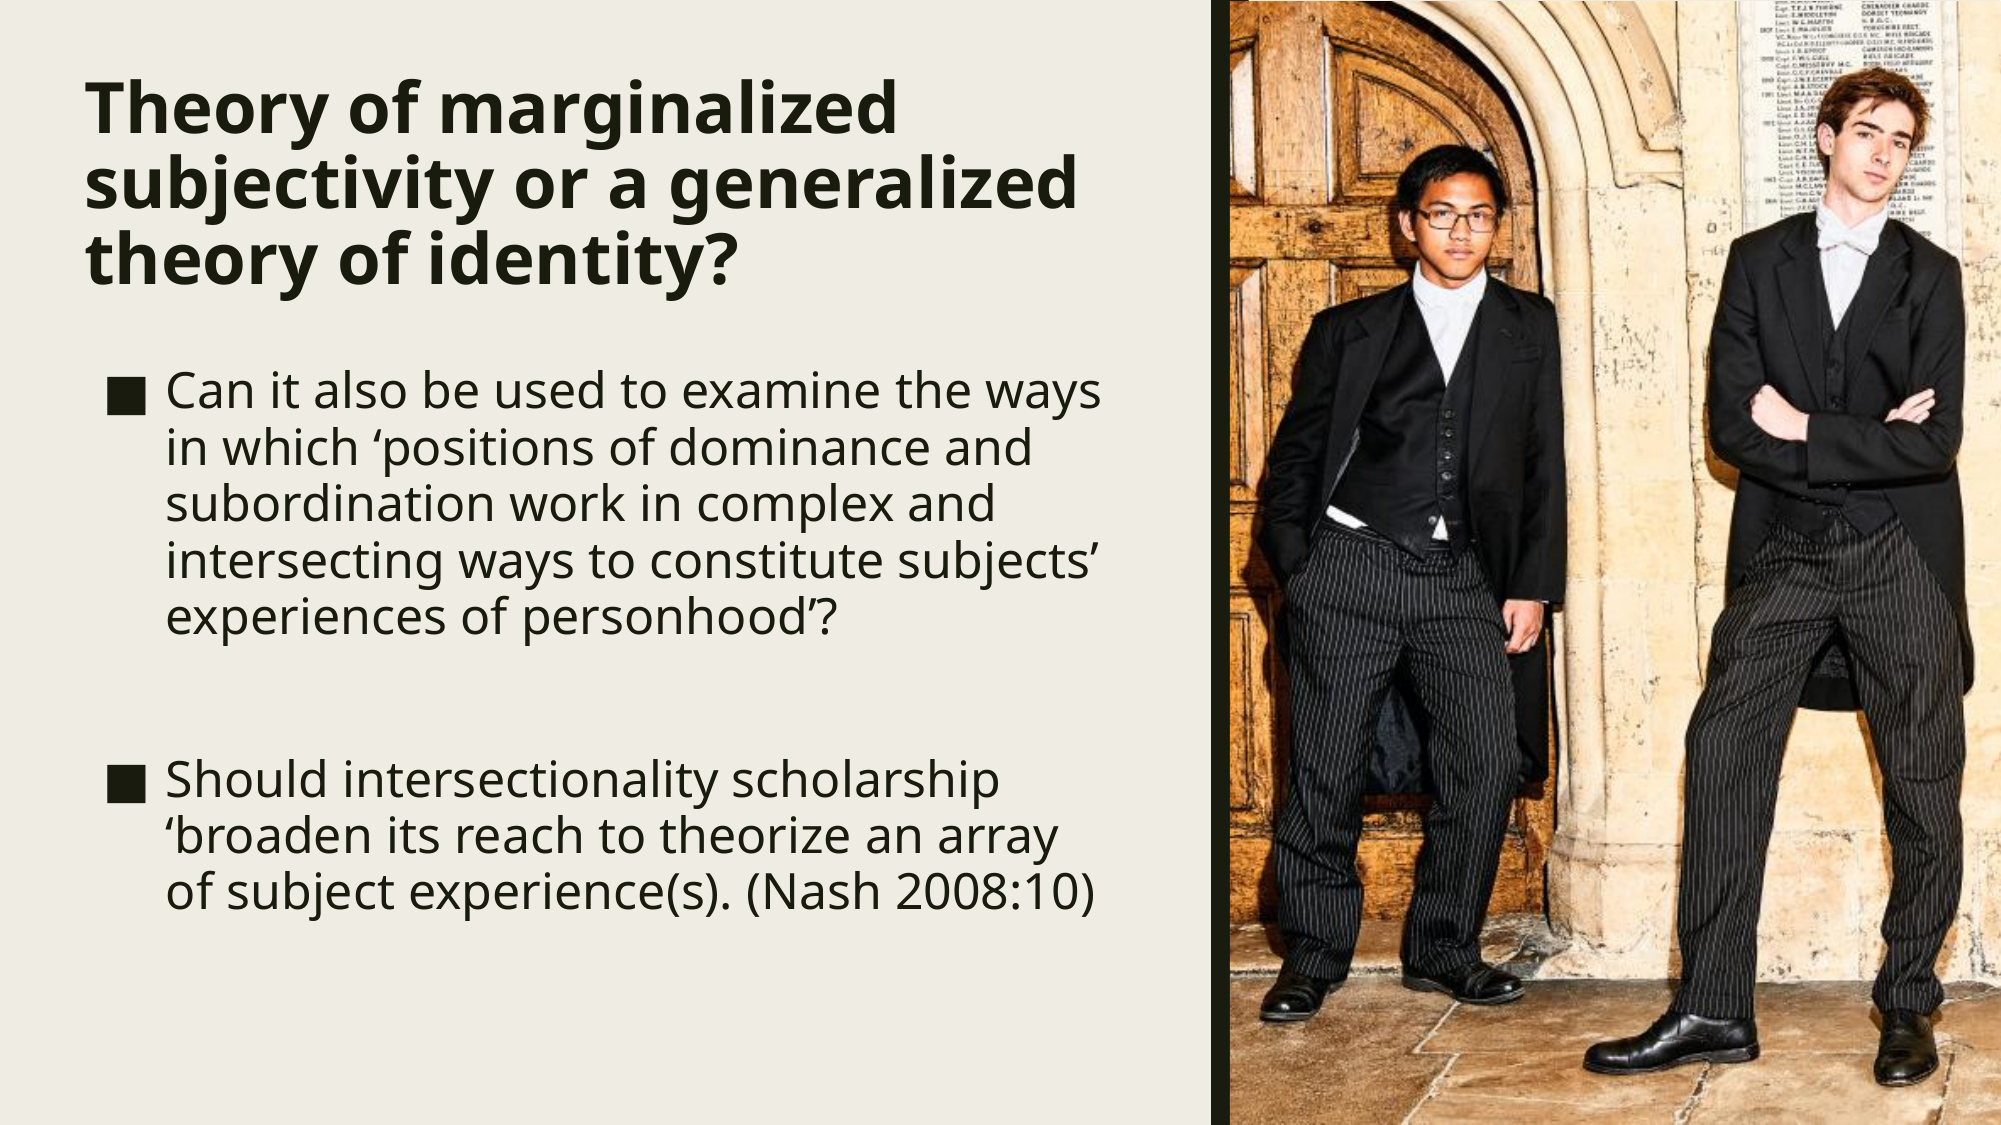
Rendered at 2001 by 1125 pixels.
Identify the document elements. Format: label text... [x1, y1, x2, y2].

list Can it also be used to examine the ways in which ‘positions of dominance and subordination work in complex and intersecting ways to constitute subjects’ experiences of personhood’? Should intersectionality scholarship ‘broaden its reach to theorize an array of subject experience(s). (Nash 2008:10) [87, 356, 1124, 1107]
title Theory of marginalized subjectivity or a generalized theory of identity? [69, 65, 1143, 310]
text_box [1211, 0, 1228, 1125]
text_box [0, 0, 1211, 1125]
picture [1229, 0, 2001, 1125]
